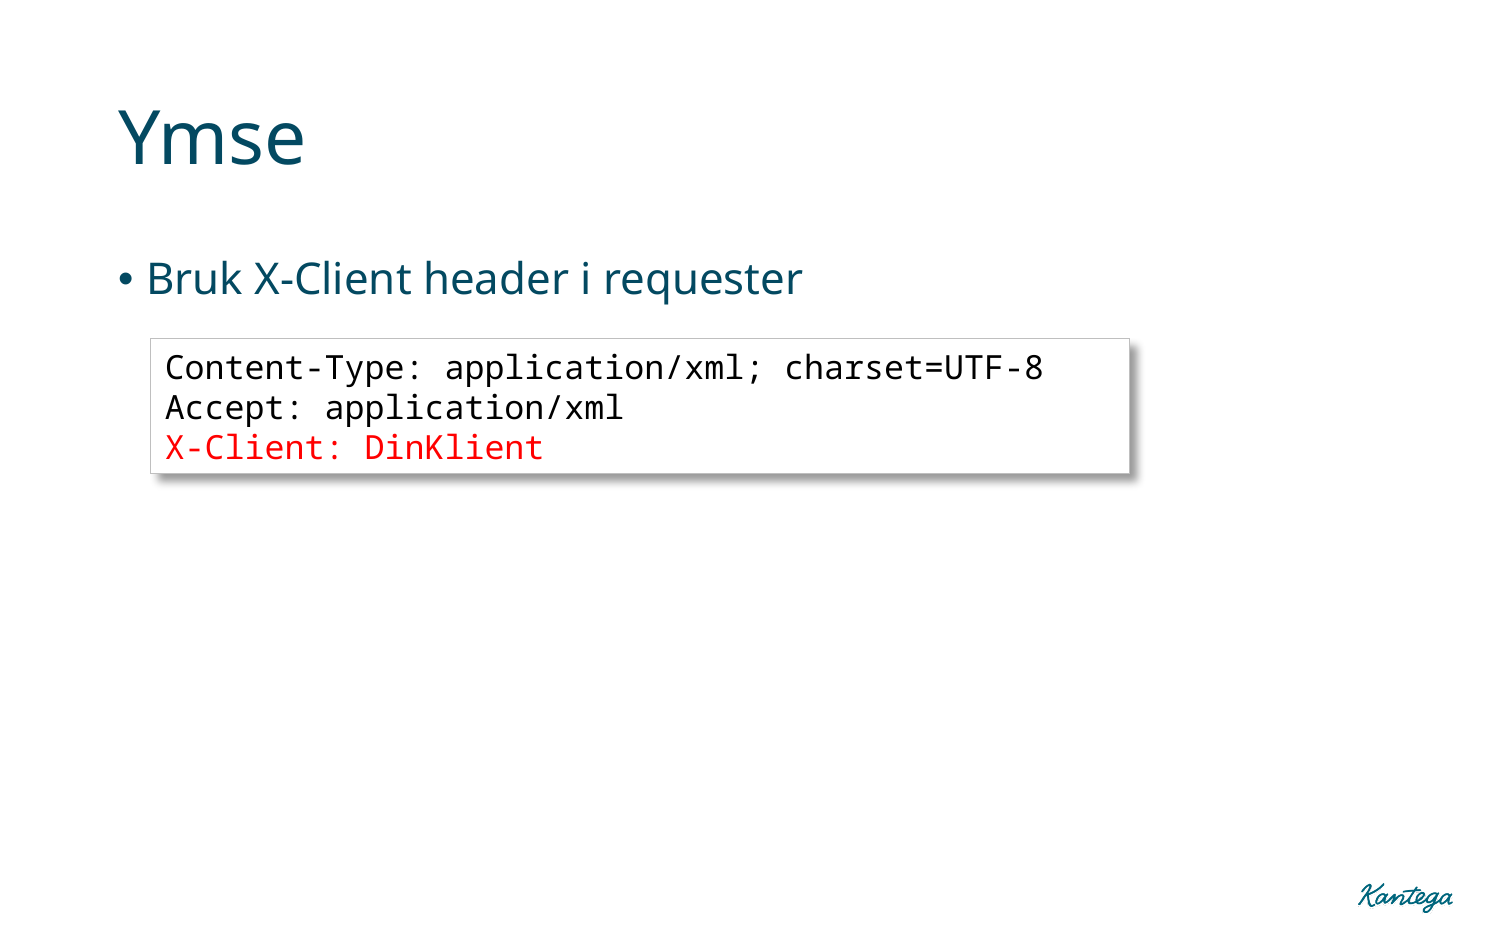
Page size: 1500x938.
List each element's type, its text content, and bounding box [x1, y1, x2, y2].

picture [1358, 883, 1368, 902]
picture [1430, 903, 1453, 913]
picture [1411, 892, 1418, 902]
picture [1370, 883, 1453, 904]
title Ymse [103, 49, 1397, 232]
text_box Content-Type: application/xml; charset=UTF-8 Accept: application/xml X-Client: DinKlient [150, 338, 1130, 474]
picture [1358, 897, 1427, 913]
picture [1371, 883, 1382, 891]
list Bruk X-Client header i requester [103, 249, 1397, 845]
